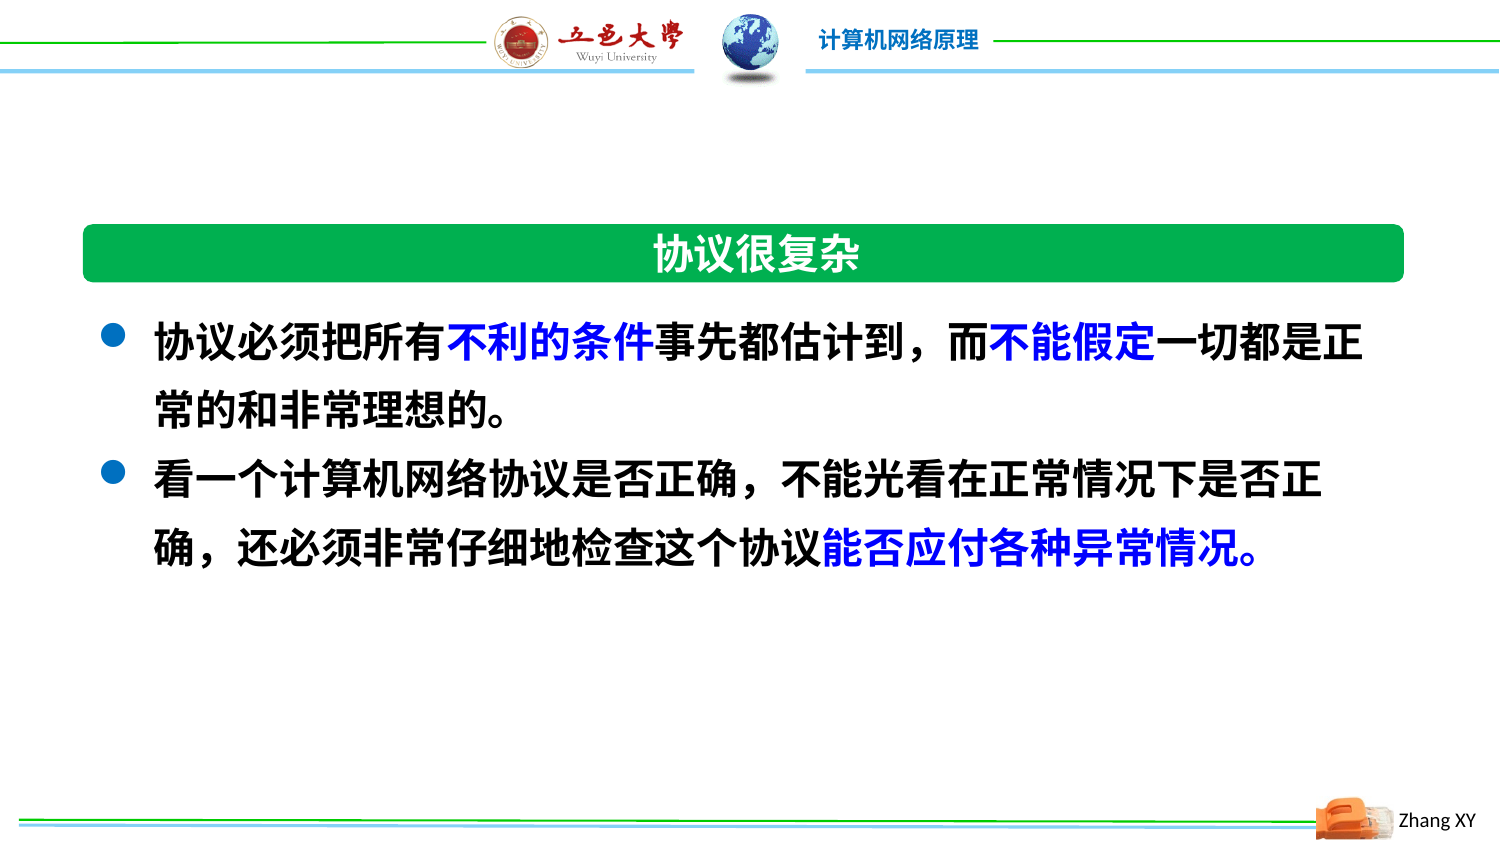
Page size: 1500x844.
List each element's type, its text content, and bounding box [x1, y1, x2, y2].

text_box [82, 224, 637, 283]
text_box 协议很复杂 [637, 220, 876, 286]
picture [494, 15, 697, 69]
picture [1316, 796, 1394, 840]
text_box [876, 224, 1404, 283]
picture [720, 12, 780, 88]
text_box 协议必须把所有不利的条件事先都估计到，而不能假定一切都是正常的和非常理想的。 看一个计算机网络协议是否正确，不能光看在正常情况下是否正确，还必须非常仔细地检查这个协议能否应付各种异常情况。 [82, 289, 1404, 579]
